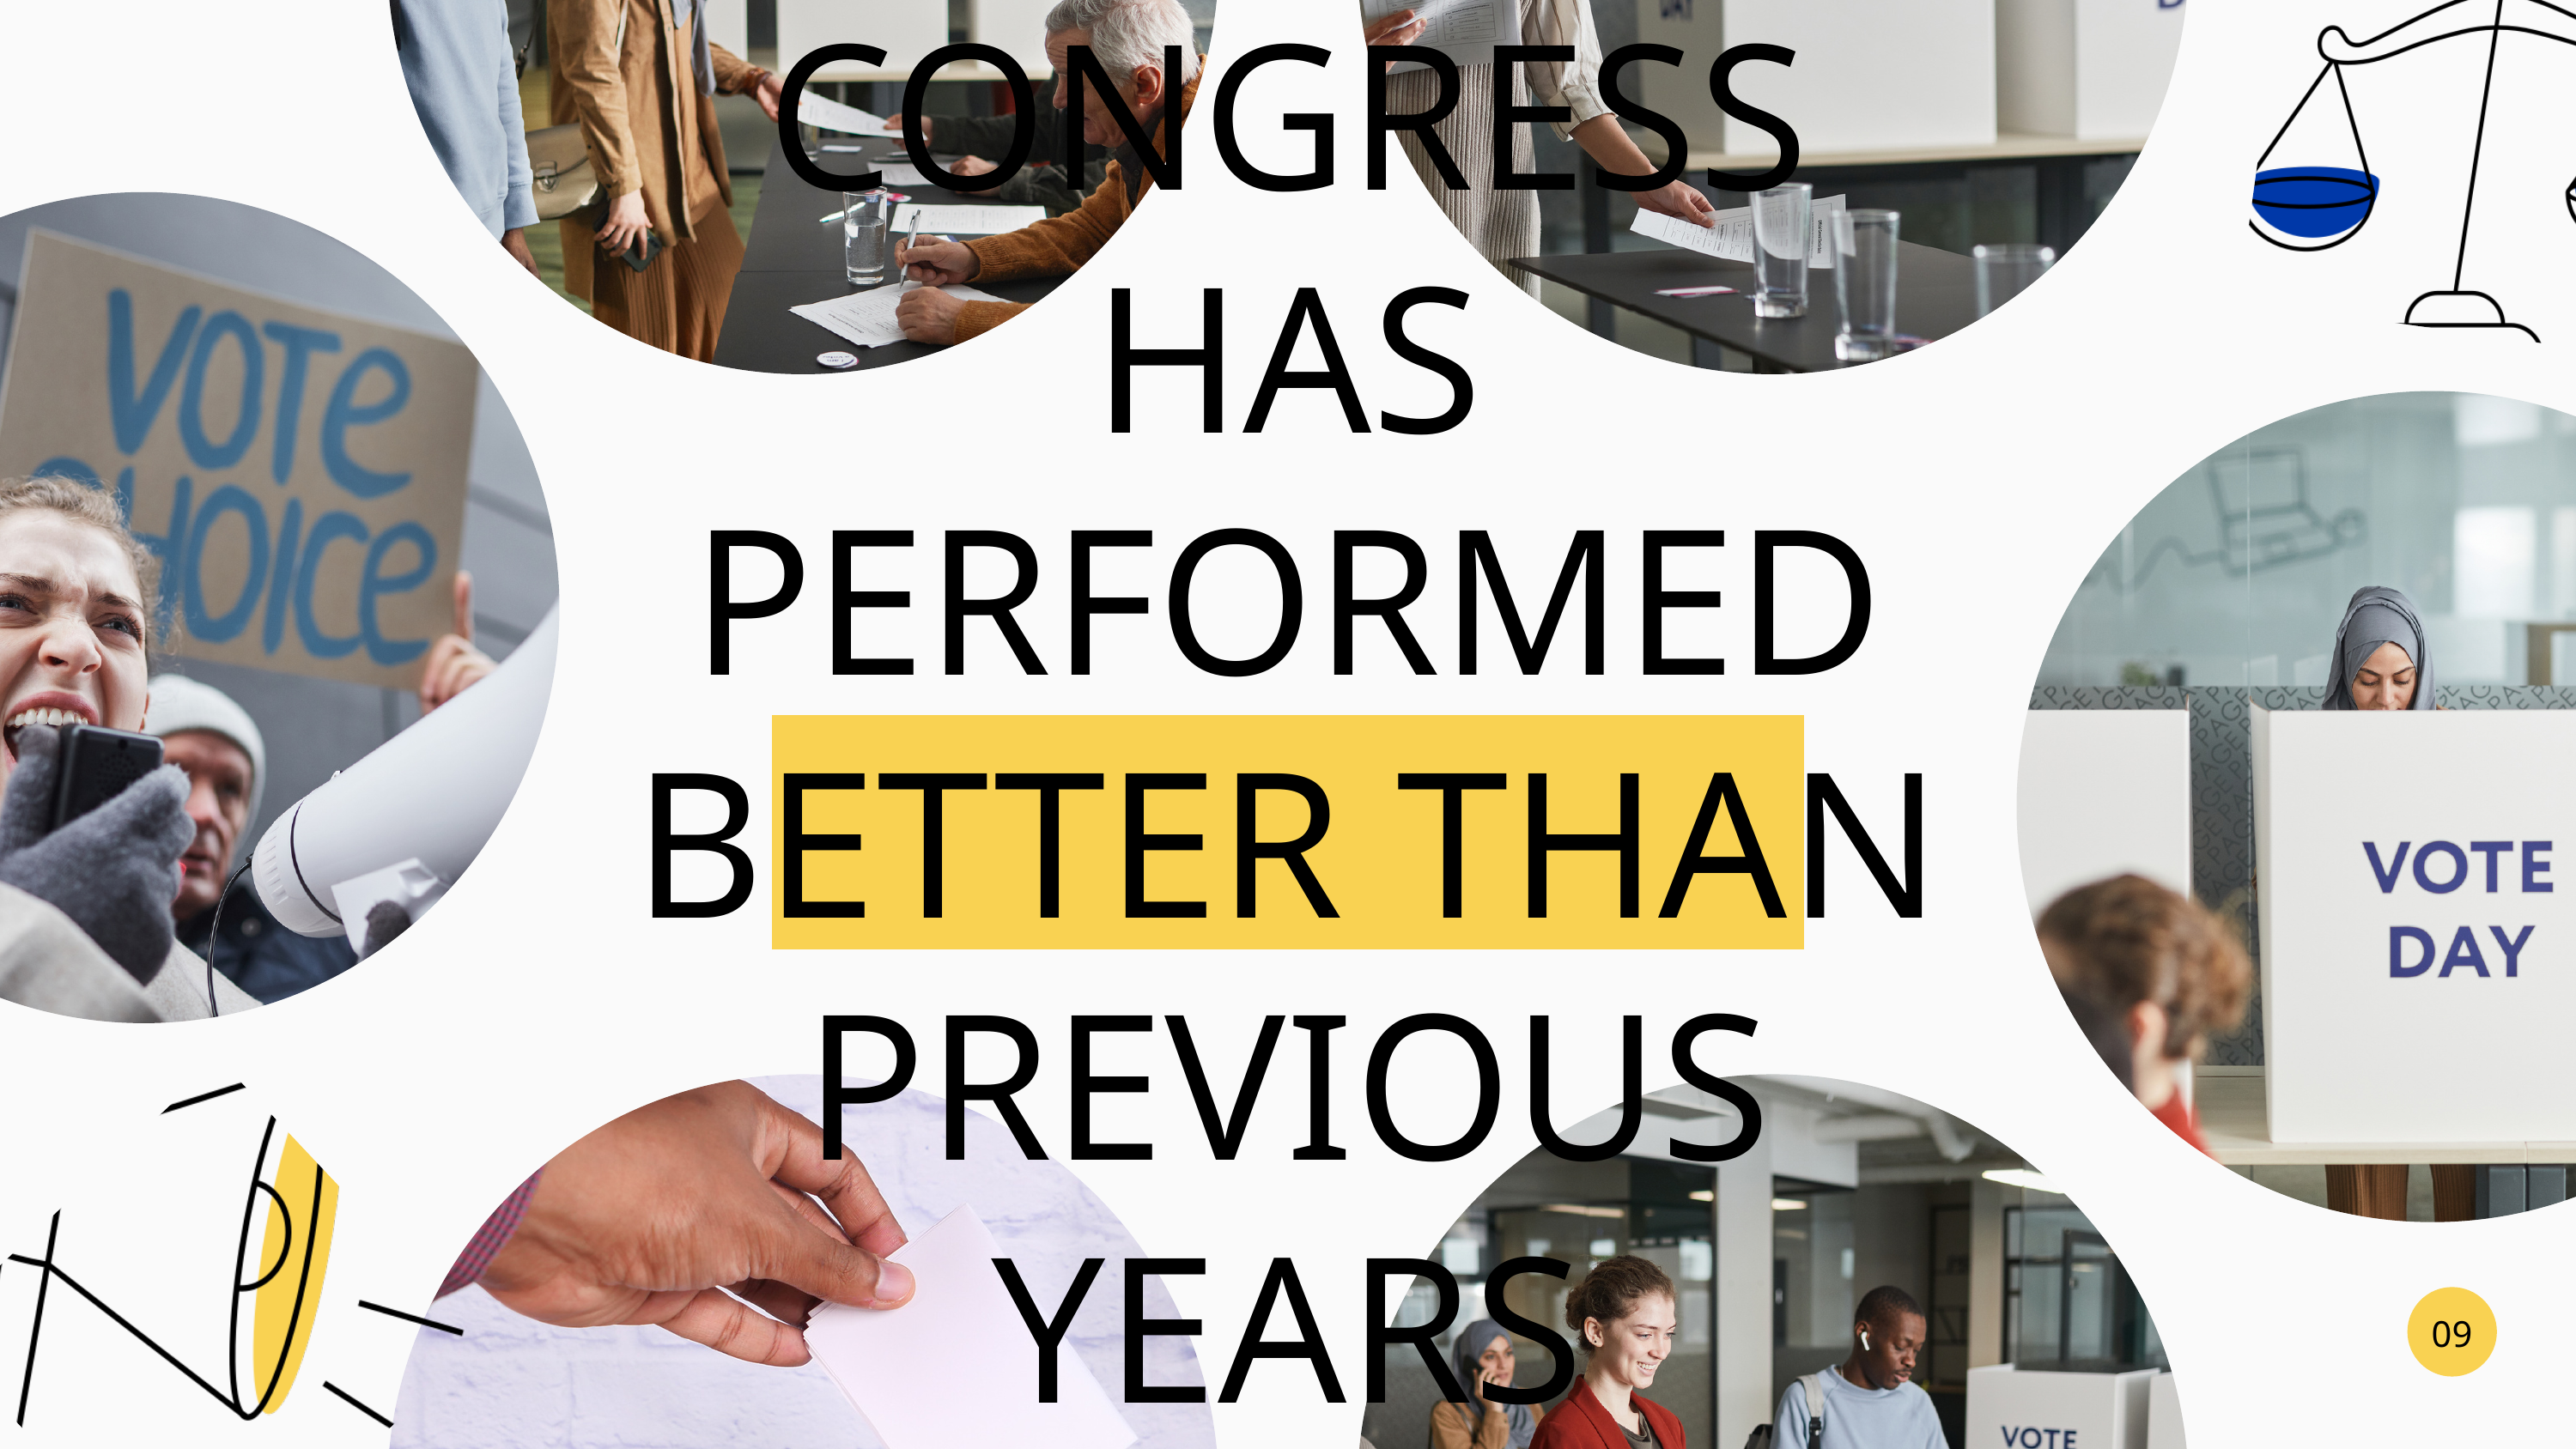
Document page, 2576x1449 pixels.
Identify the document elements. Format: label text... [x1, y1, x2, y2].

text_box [1357, 0, 2190, 375]
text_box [1357, 1074, 2190, 1449]
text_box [771, 714, 1805, 950]
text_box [386, 0, 1219, 375]
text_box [2016, 391, 2576, 1222]
text_box [2238, 0, 2576, 349]
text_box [0, 191, 560, 1024]
text_box [0, 1058, 382, 1449]
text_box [386, 1074, 1219, 1449]
text_box CONGRESS HAS PERFORMED BETTER THAN PREVIOUS YEARS [559, 0, 2017, 1444]
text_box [2407, 1287, 2498, 1377]
